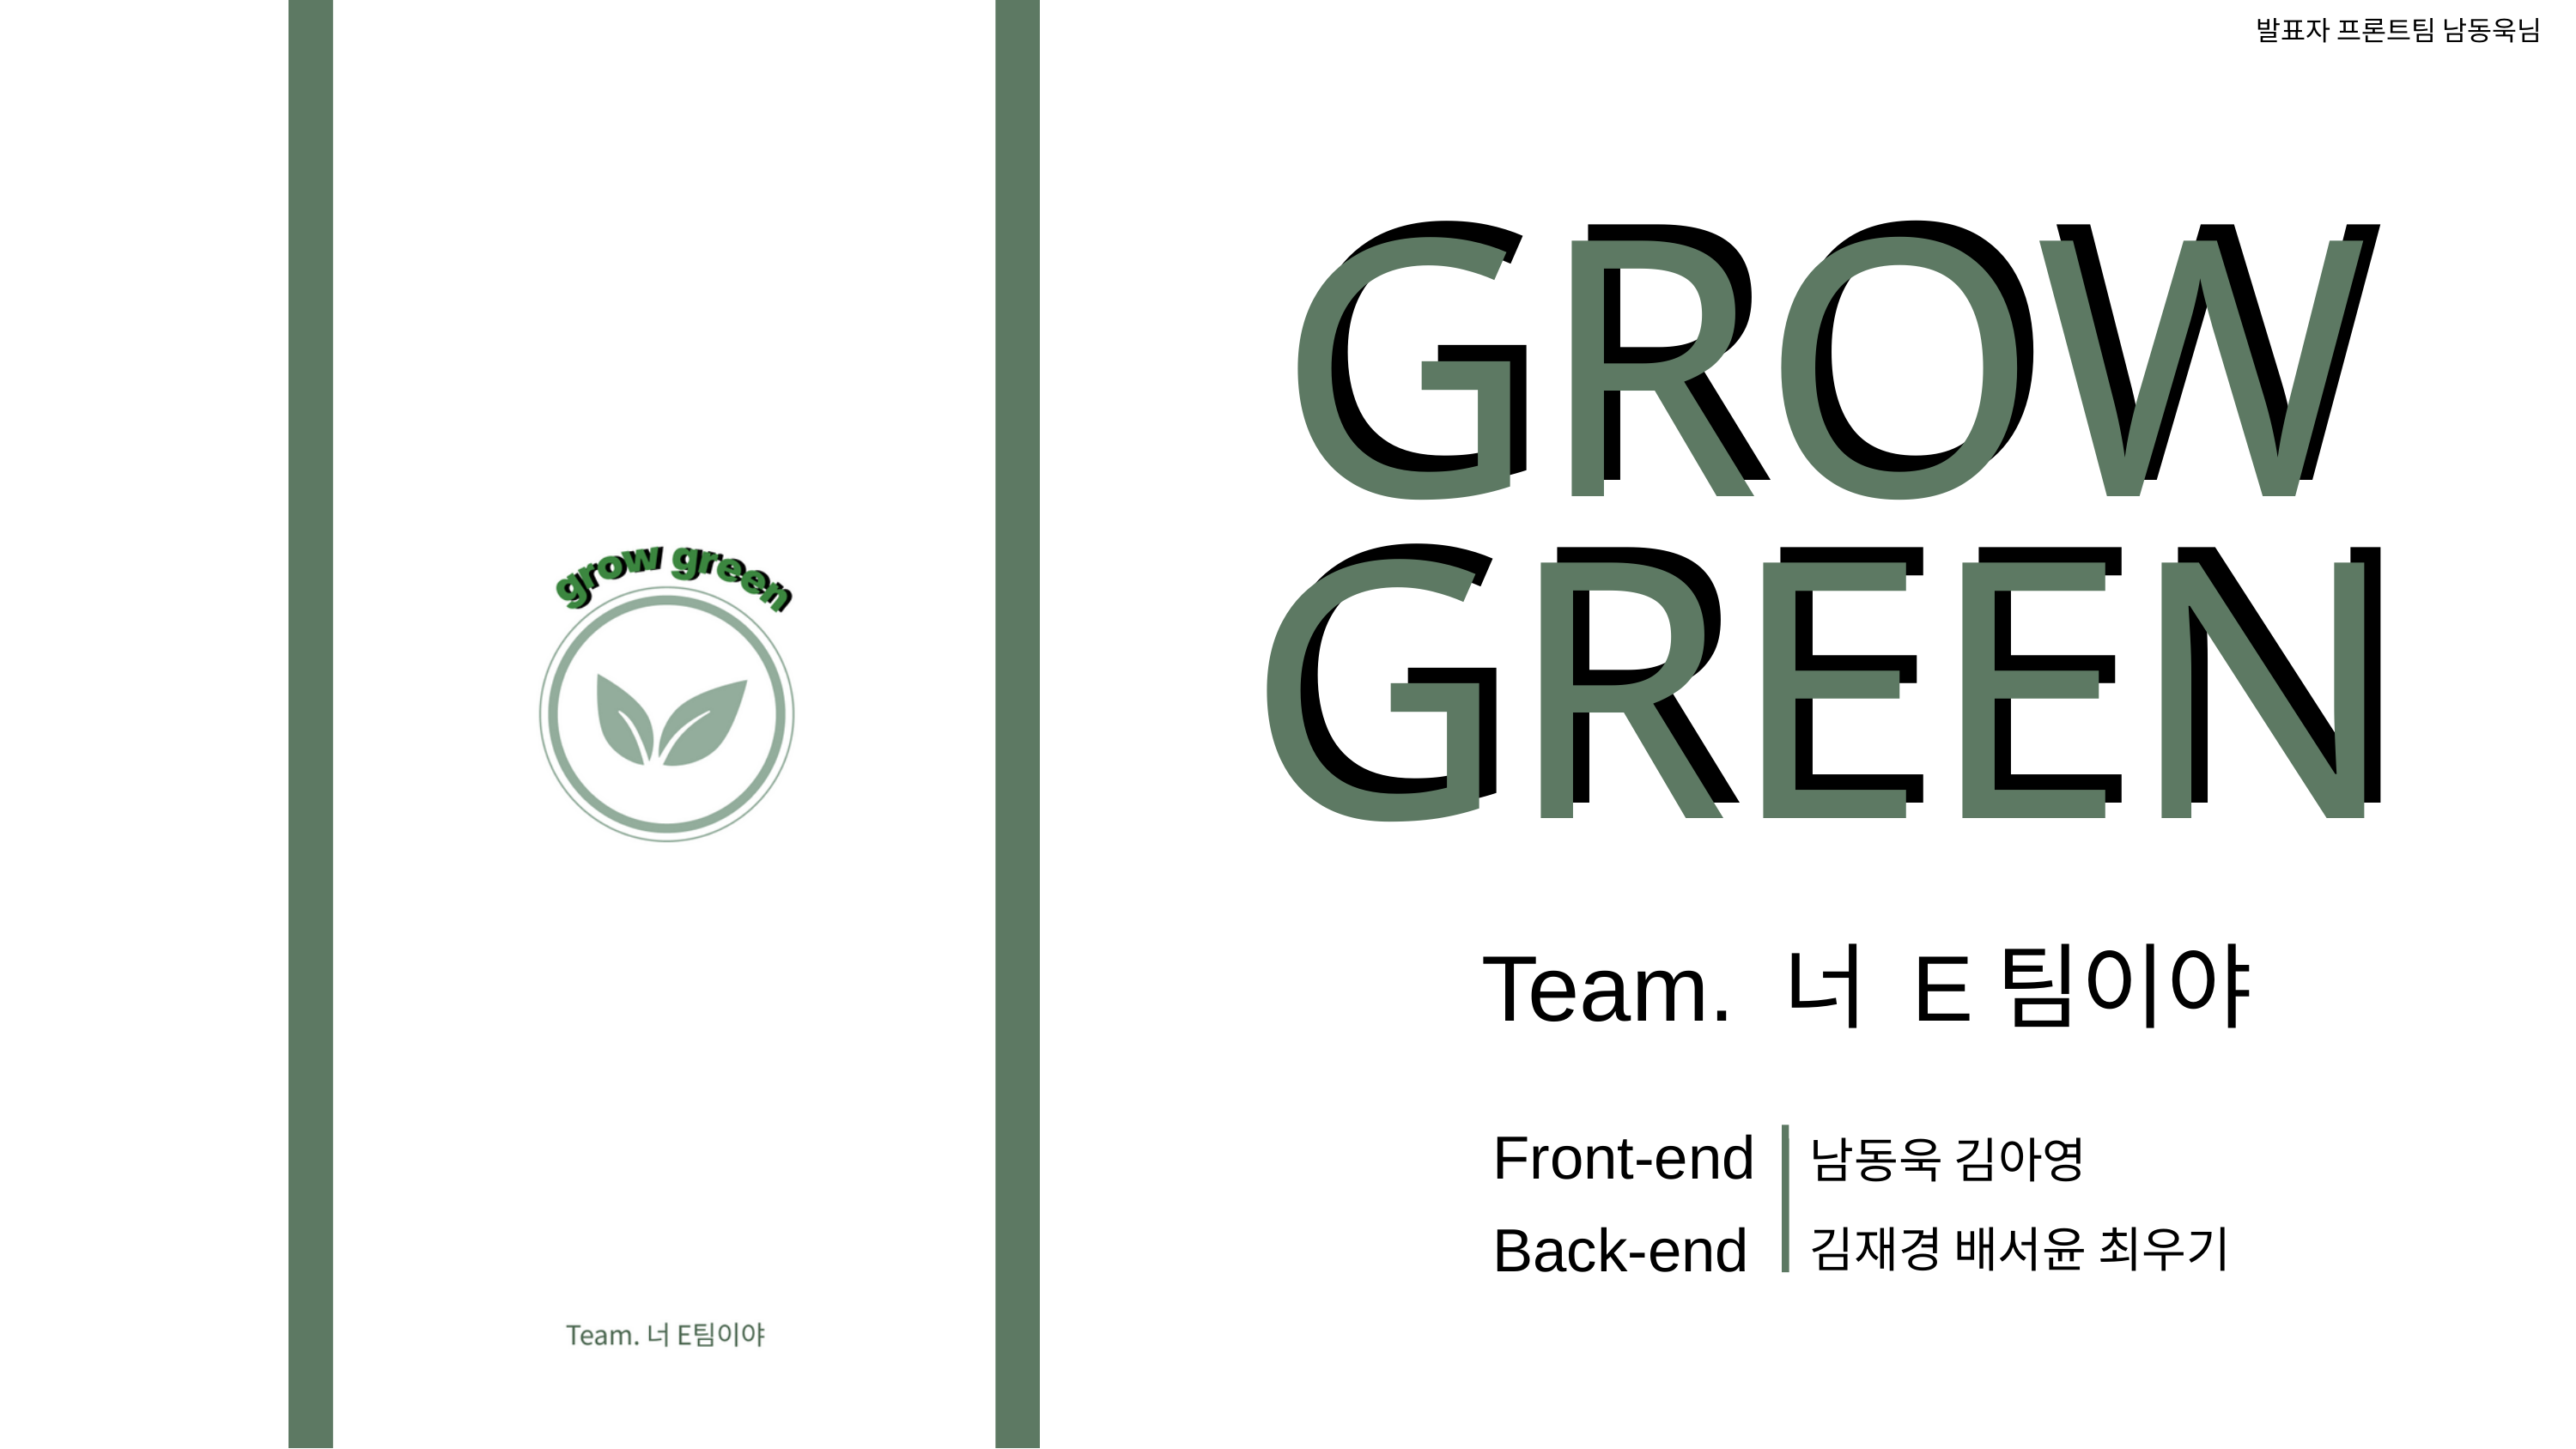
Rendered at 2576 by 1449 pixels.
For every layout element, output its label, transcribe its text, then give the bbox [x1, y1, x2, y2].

text_box 발표자 프론트팀 남동욱님 [2236, 8, 2563, 46]
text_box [289, 0, 1041, 1449]
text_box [1201, 229, 2458, 1286]
